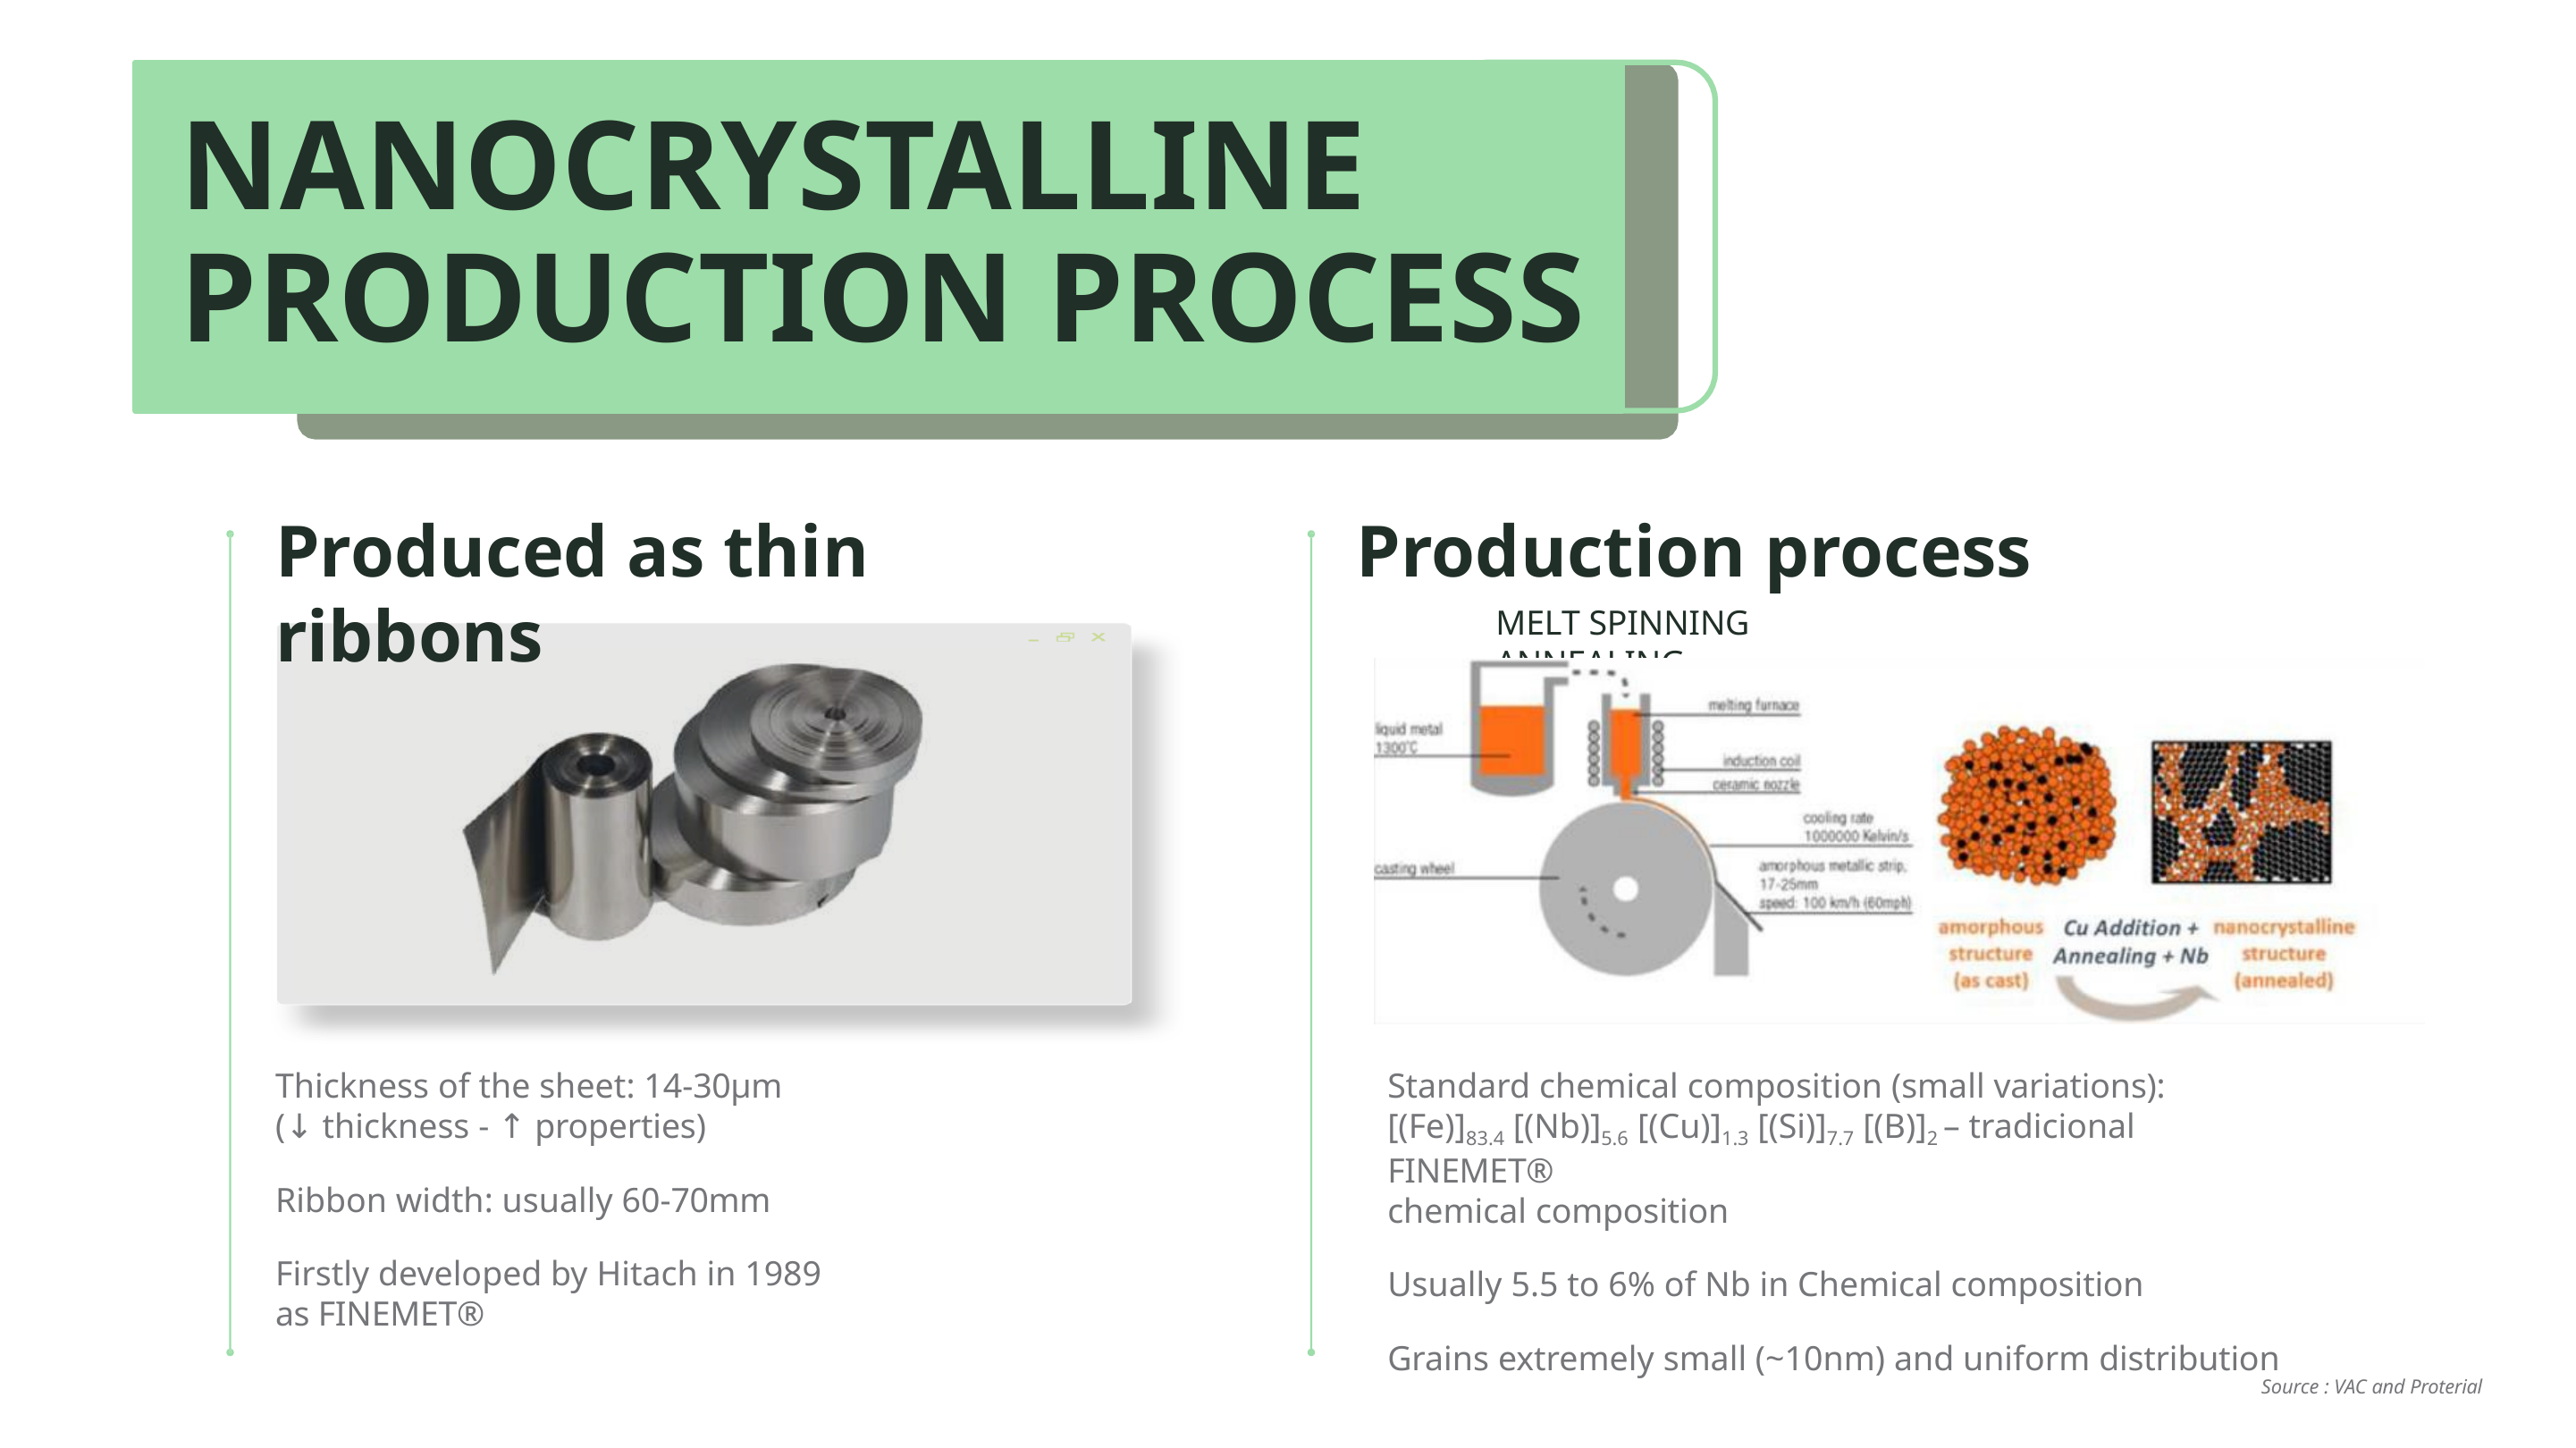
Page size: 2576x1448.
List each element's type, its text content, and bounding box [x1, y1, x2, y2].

text_box Thickness of the sheet: 14-30μm (↓ thickness - ↑ properties) Ribbon width: usually 60-70mm Firstly developed by Hitach in 1989 as FINEMET® [274, 1063, 836, 1334]
text_box Source : VAC and Proterial [2260, 1372, 2488, 1398]
text_box Produced as thin ribbons [274, 503, 1149, 621]
text_box Production process MELT SPINNING ANNEALING [1354, 482, 2205, 682]
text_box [270, 622, 1185, 1044]
picture [1373, 658, 2425, 1024]
text_box [226, 530, 234, 1357]
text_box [131, 59, 1719, 440]
text_box [1307, 530, 1316, 1357]
text_box Standard chemical composition (small variations): [(Fe)]83.4 [(Nb)]5.6 [(Cu)]1.3 [(Si)]7.7 [(B)]2 – tradicional FINEMET® chemical composition Usually 5.5 to 6% of Nb in Chemical composition Grains extremely small (~10nm) and uniform distribution [1382, 1063, 2293, 1377]
